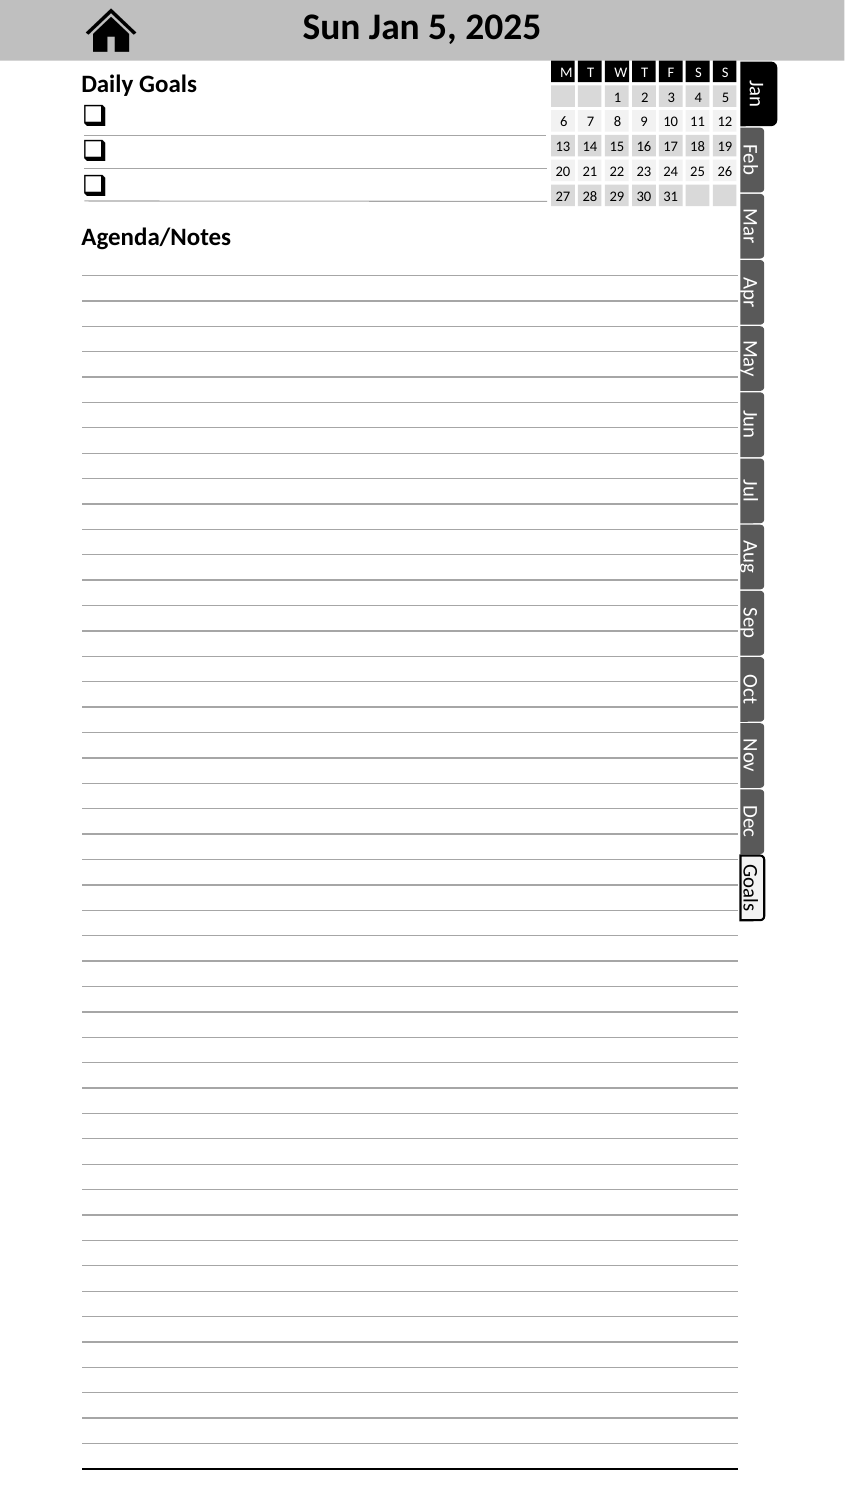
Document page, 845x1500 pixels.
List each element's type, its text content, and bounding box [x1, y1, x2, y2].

list Sun Jan 5, 2025 [190, 0, 655, 61]
picture [82, 1, 140, 59]
